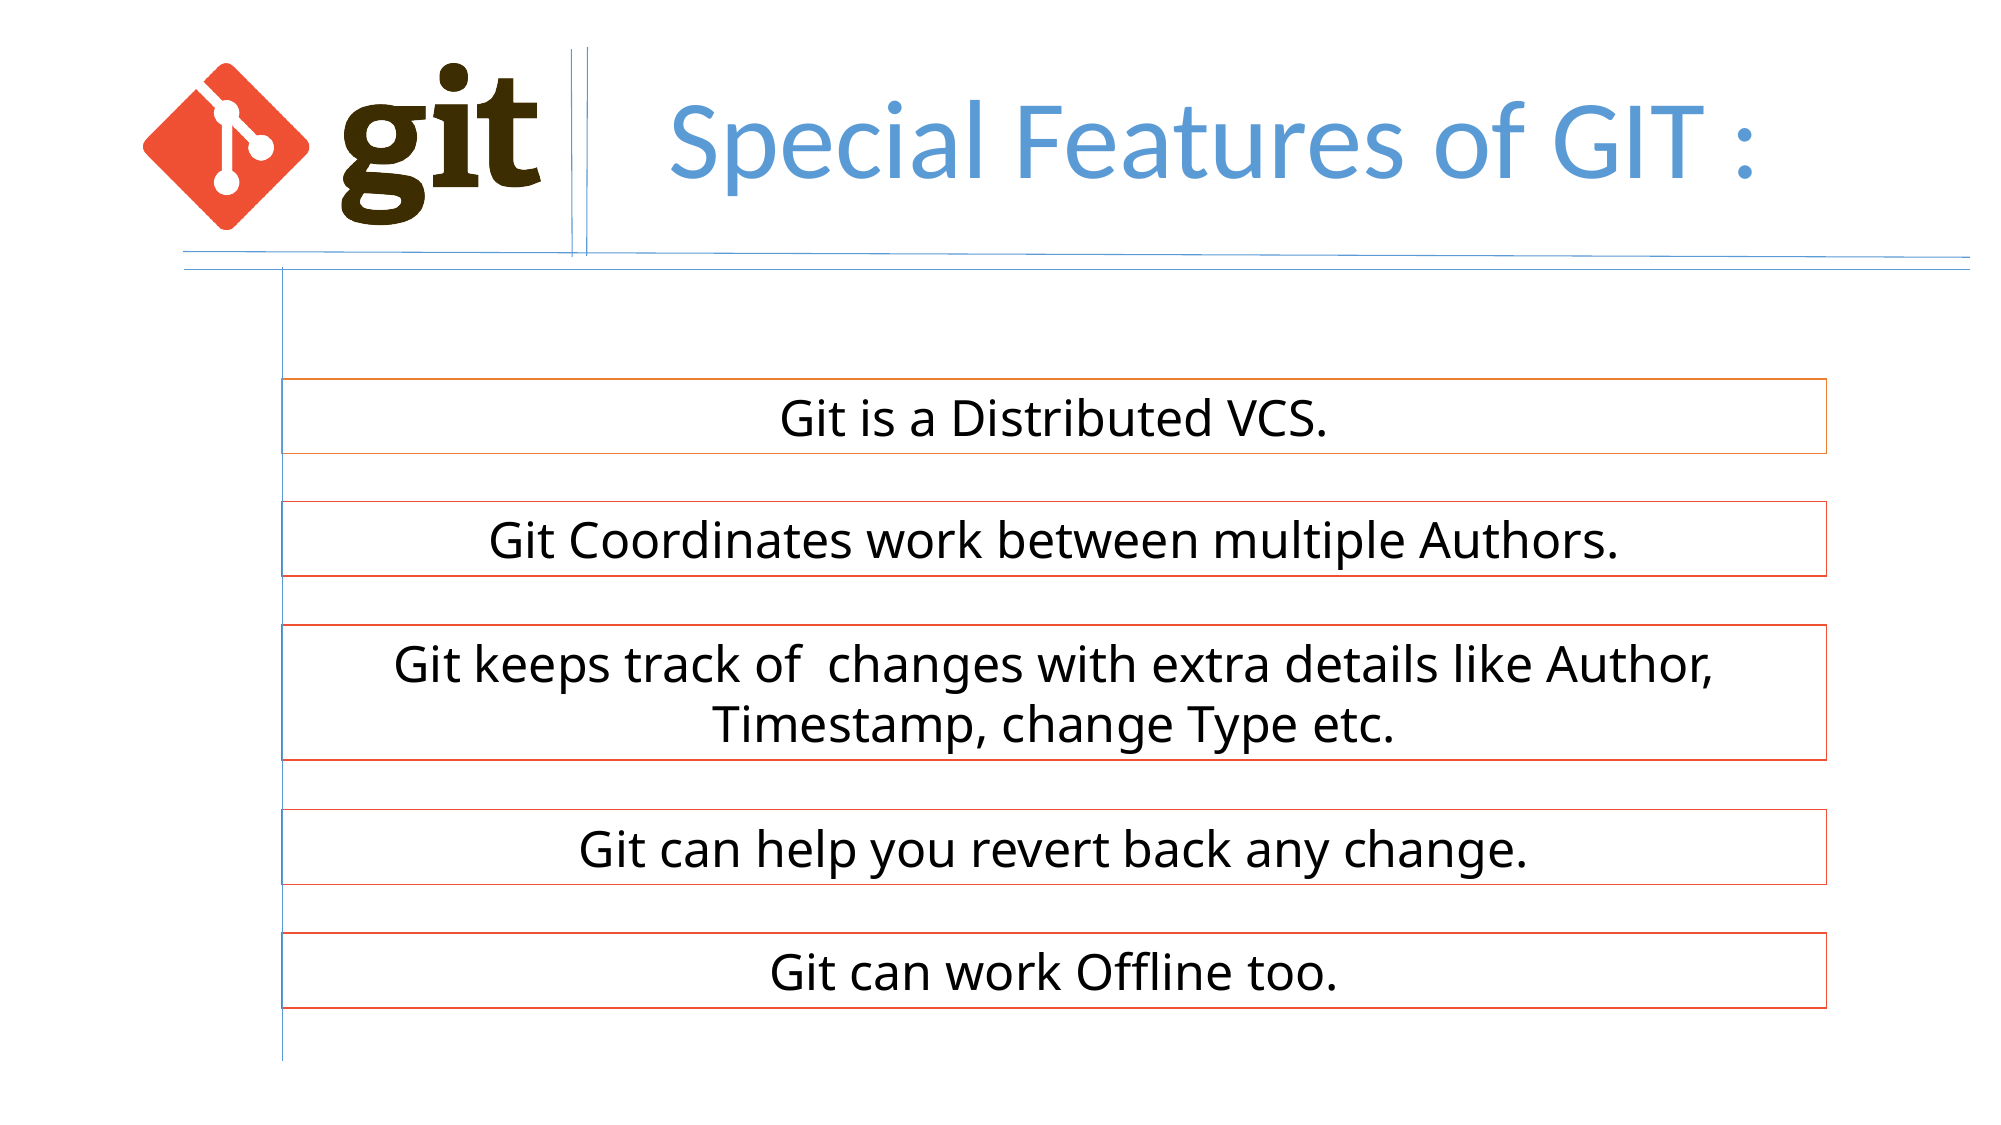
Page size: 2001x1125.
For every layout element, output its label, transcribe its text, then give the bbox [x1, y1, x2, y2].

text_box Git keeps track of changes with extra details like Author, Timestamp, change Type etc. [283, 625, 1827, 760]
text_box Special Features of GIT : [653, 58, 1802, 208]
text_box Git is a Distributed VCS. [283, 378, 1827, 454]
picture [143, 63, 541, 230]
text_box Git Coordinates work between multiple Authors. [283, 501, 1827, 577]
text_box Git can work Offline too. [283, 933, 1827, 1008]
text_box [183, 251, 1970, 258]
text_box Git can help you revert back any change. [283, 809, 1827, 885]
